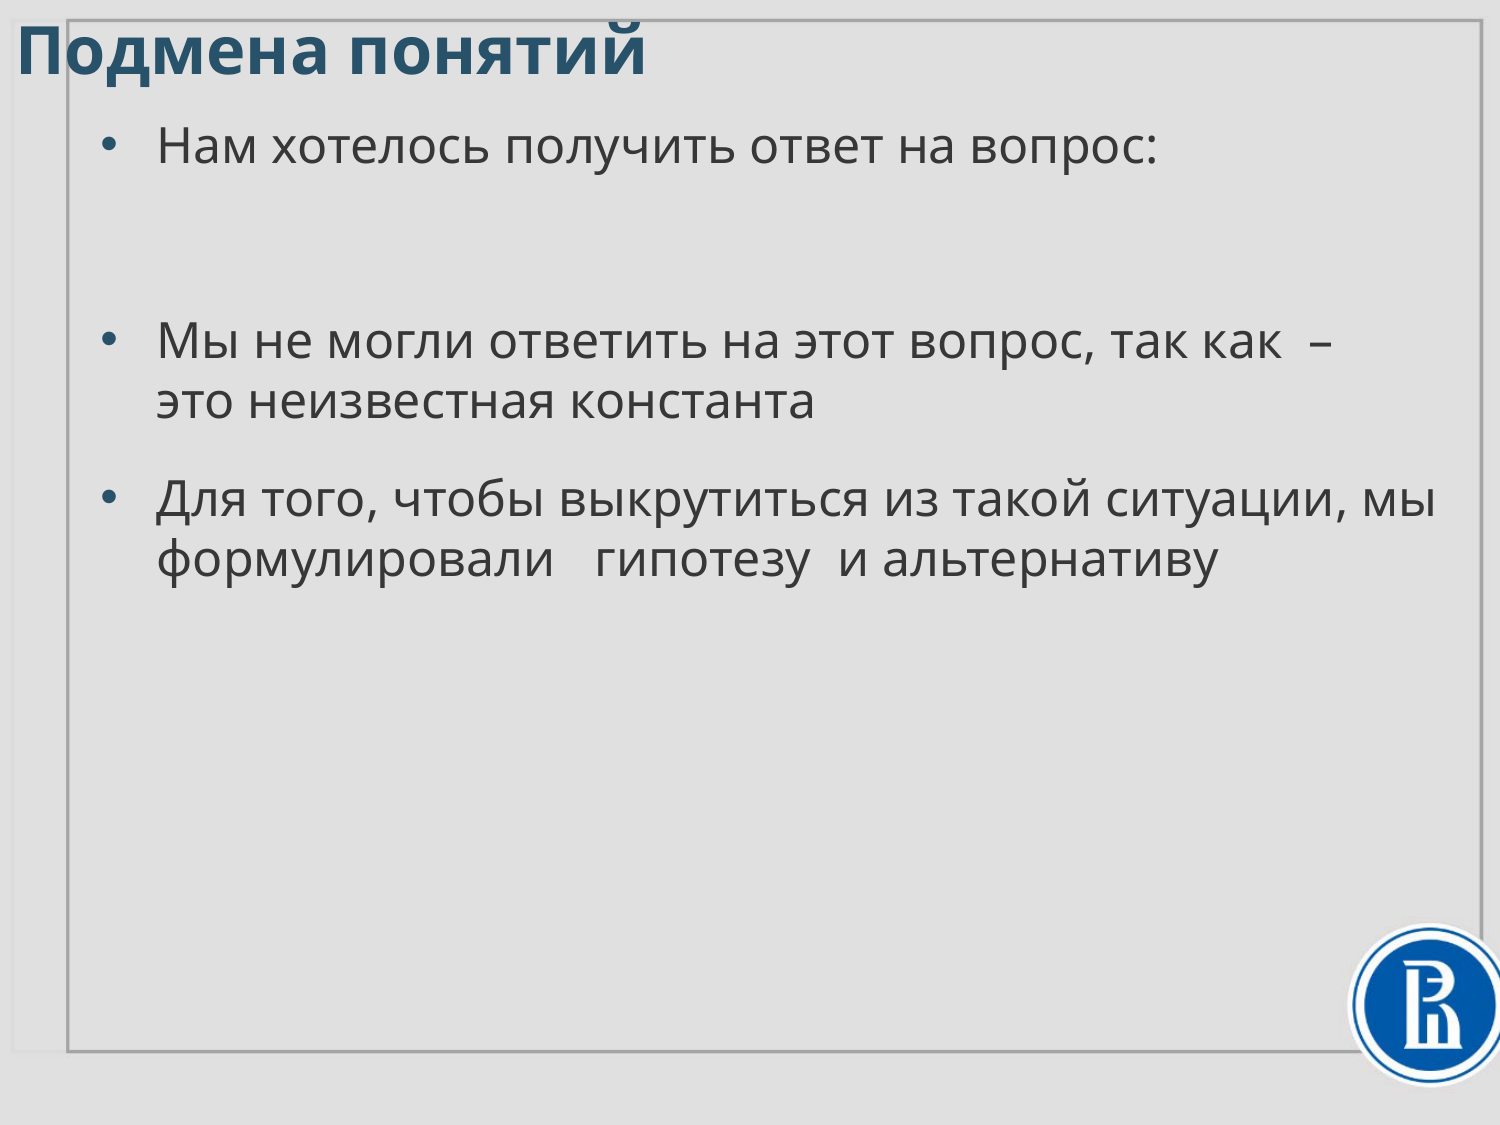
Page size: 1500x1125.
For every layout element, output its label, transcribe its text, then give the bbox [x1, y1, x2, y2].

picture [0, 96, 1500, 1125]
text_box Подмена понятий [0, 0, 1500, 96]
